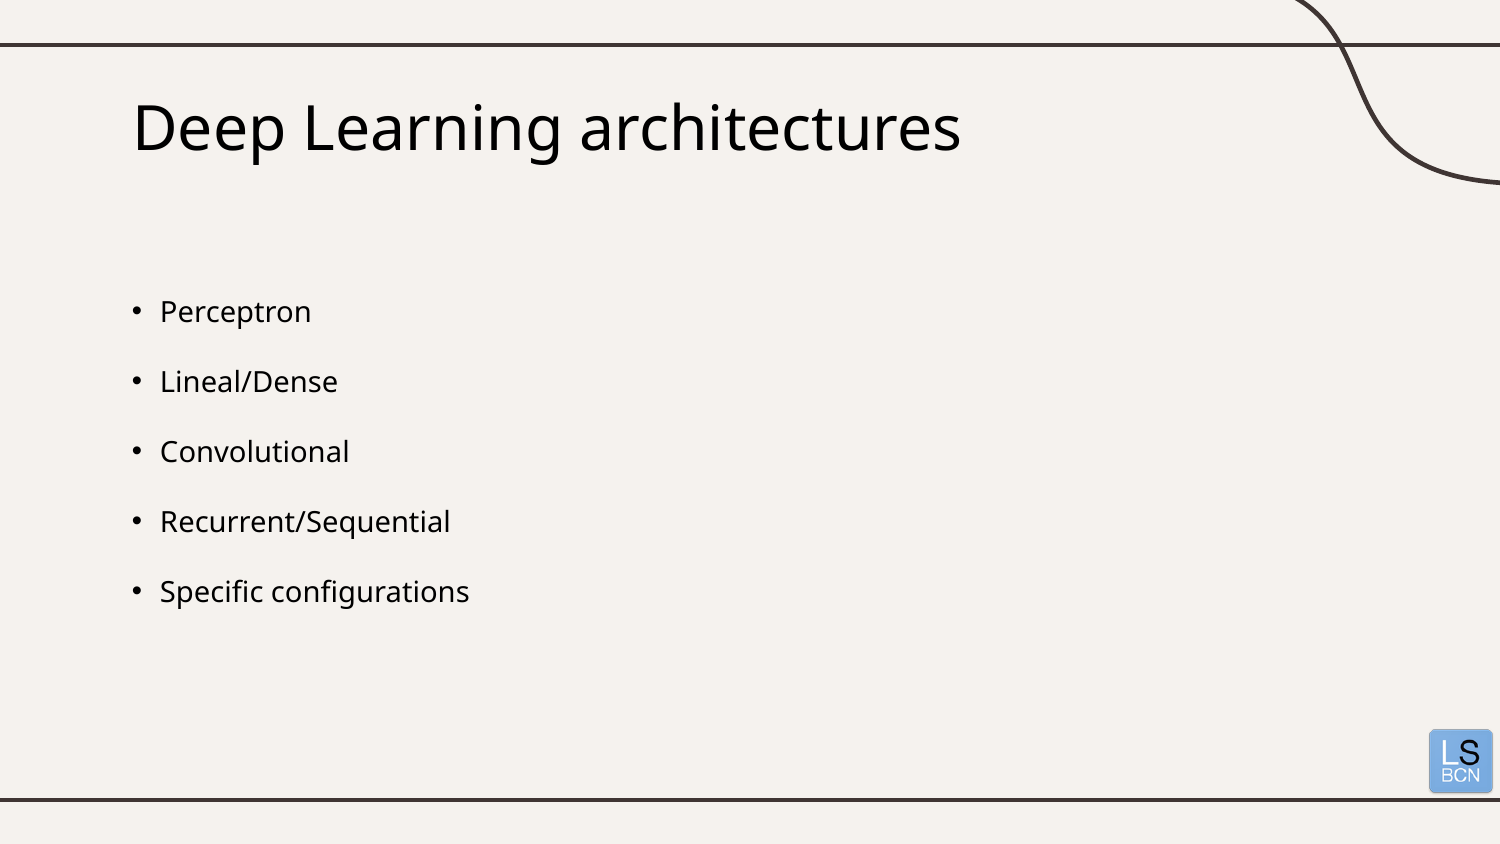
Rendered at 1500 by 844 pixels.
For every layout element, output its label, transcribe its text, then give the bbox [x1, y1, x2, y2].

picture [1421, 721, 1500, 801]
title Deep Learning architectures [116, 72, 1383, 167]
text_box Perceptron Lineal/Dense Convolutional Recurrent/Sequential Specific configurations [116, 278, 1329, 619]
